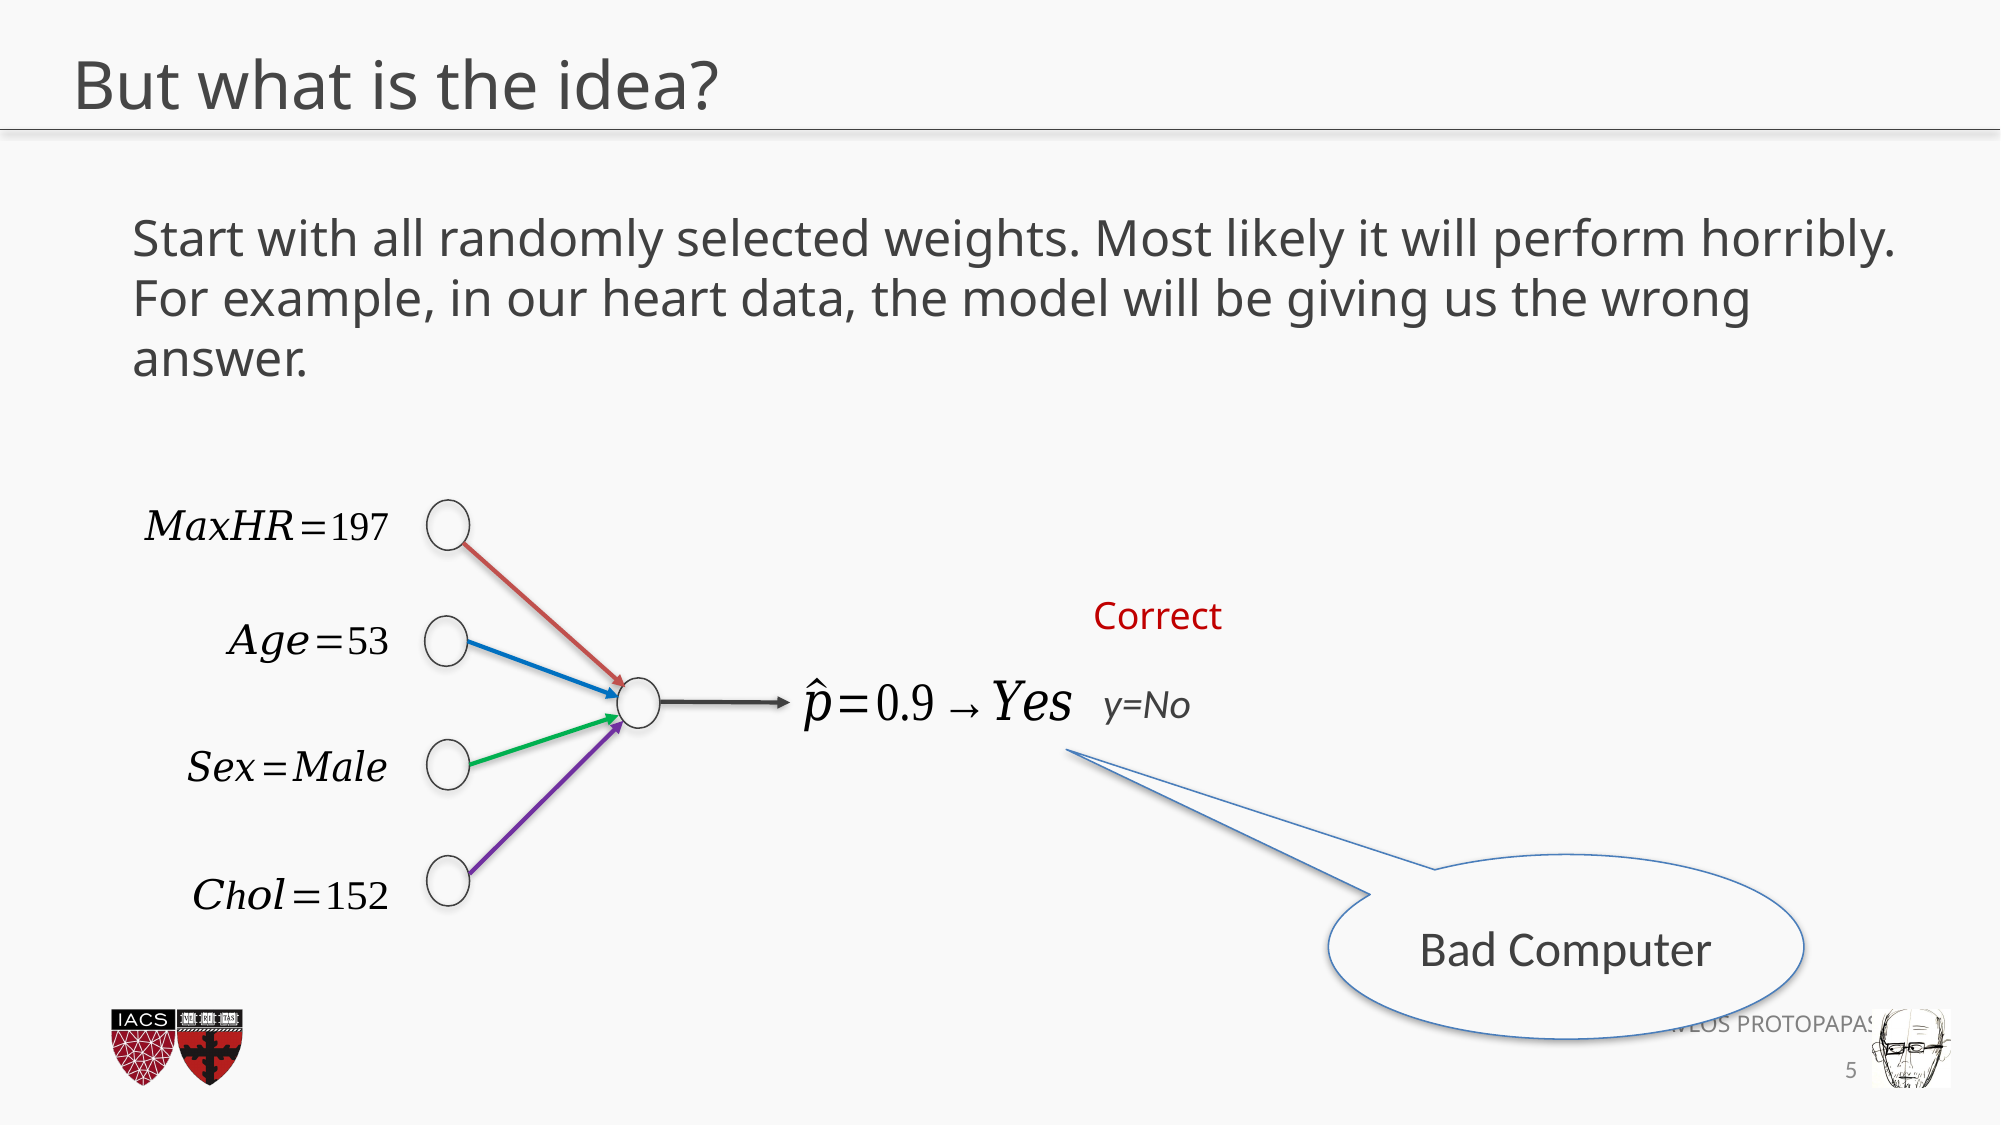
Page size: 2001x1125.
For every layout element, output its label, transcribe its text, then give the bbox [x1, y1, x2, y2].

text_box Bad Computer [1080, 753, 1805, 1040]
picture [109, 1009, 243, 1086]
picture [1872, 1009, 1951, 1088]
text_box Start with all randomly selected weights. Most likely it will perform horribly. For example, in our heart data, the model will be giving us the wrong answer. [117, 198, 1943, 394]
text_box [1078, 584, 1531, 736]
slide_number 5 [1405, 1038, 1873, 1099]
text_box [142, 499, 1076, 907]
title But what is the idea? [57, 35, 1943, 162]
